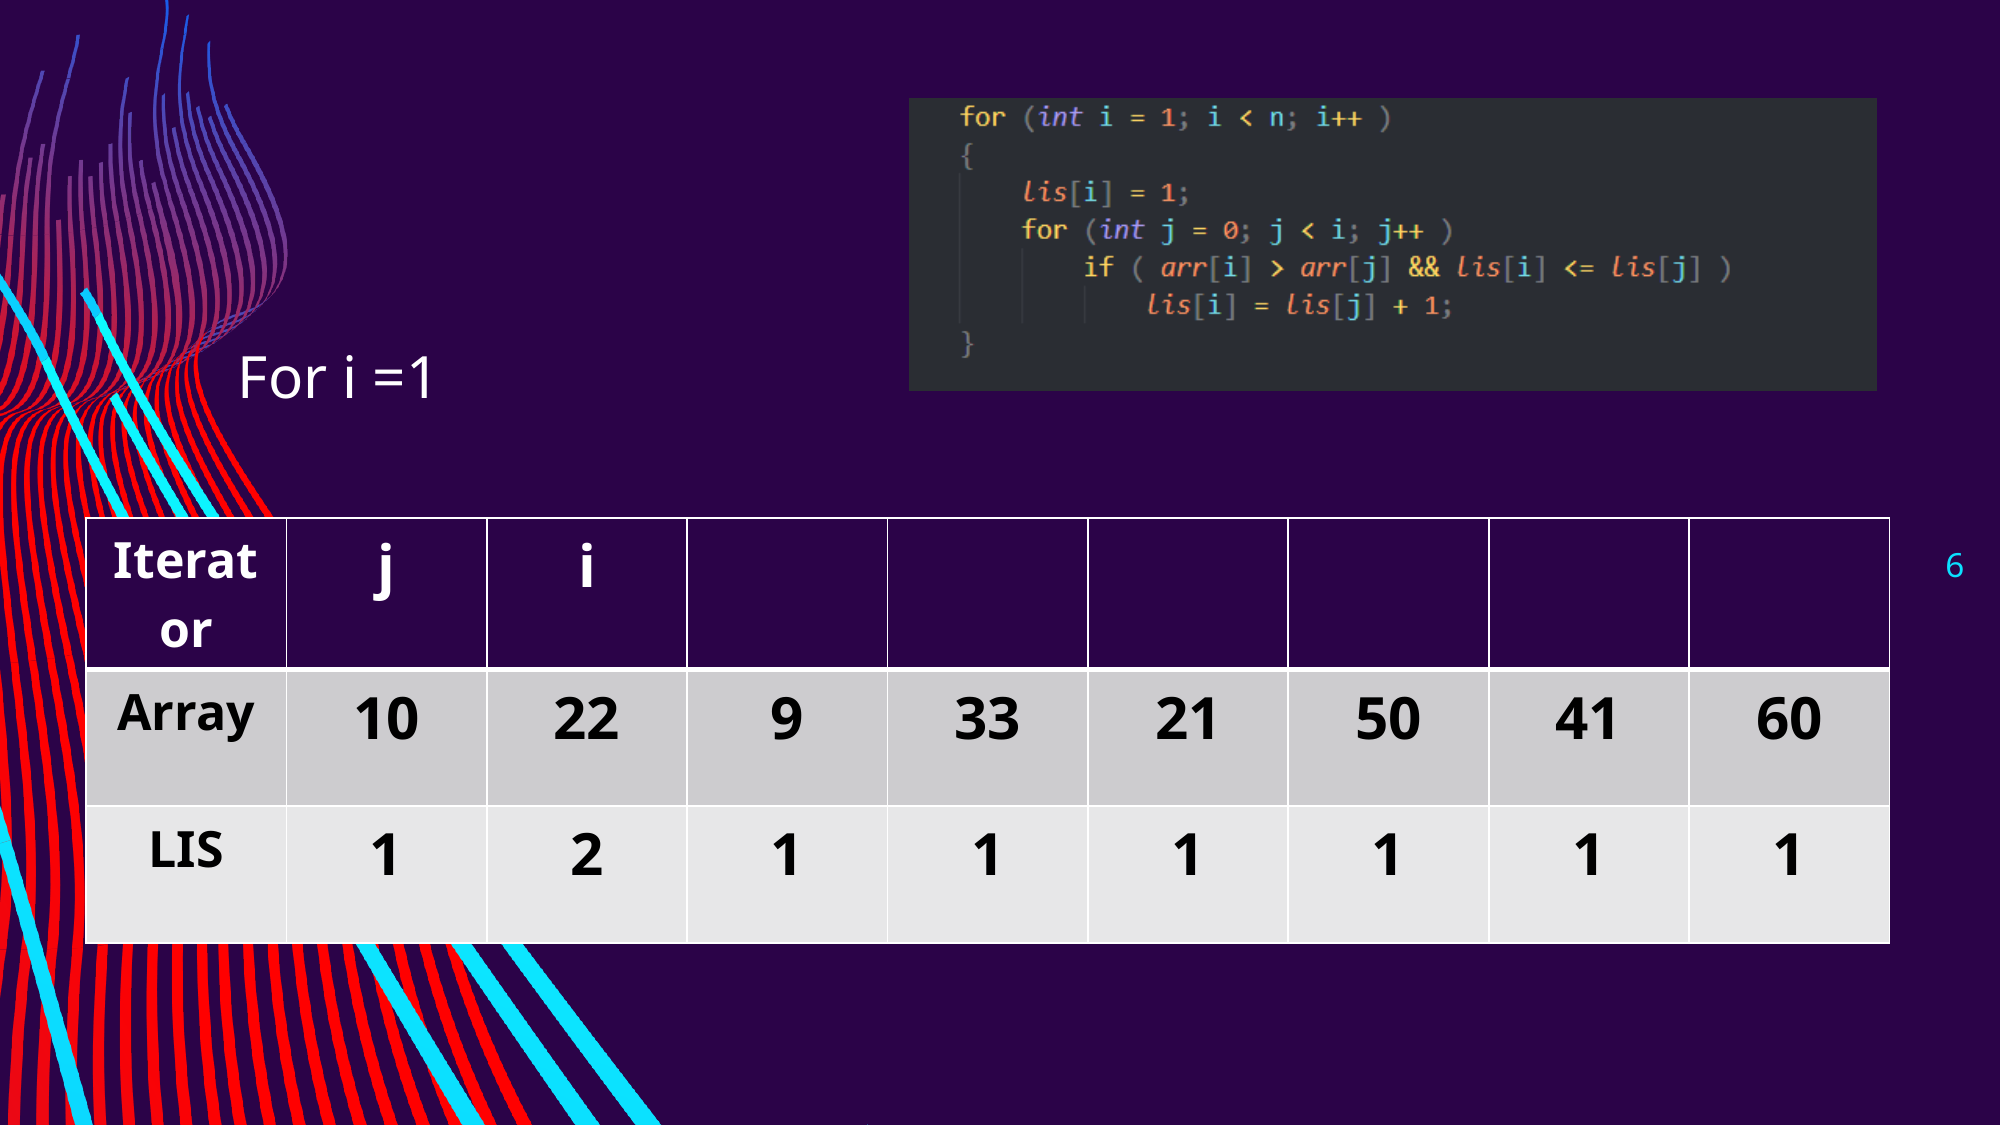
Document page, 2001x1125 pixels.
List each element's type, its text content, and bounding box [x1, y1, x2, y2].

table_header i [488, 519, 686, 667]
table_cell 1 [888, 807, 1087, 942]
table_header [1490, 519, 1688, 667]
slide_number 6 [1890, 519, 1980, 615]
table_cell 2 [488, 807, 686, 942]
table_cell 21 [1089, 672, 1287, 805]
table_header [688, 519, 887, 667]
table_cell 50 [1289, 672, 1488, 805]
table_header [1289, 519, 1488, 667]
table_header Iterator [87, 519, 286, 667]
table_cell 1 [1490, 807, 1688, 942]
picture [0, 0, 2000, 1125]
table_cell 22 [488, 672, 686, 805]
table_cell Array [87, 672, 286, 805]
table_cell 1 [1289, 807, 1488, 942]
table_cell 1 [1089, 807, 1287, 942]
table_cell 41 [1490, 672, 1688, 805]
table_cell 1 [287, 807, 486, 942]
table_header [1690, 519, 1889, 667]
text_box For i =1 [223, 298, 1423, 484]
table_cell 1 [1690, 807, 1889, 942]
table_cell 60 [1690, 672, 1889, 805]
table_cell 33 [888, 672, 1087, 805]
table_cell LIS [87, 807, 286, 942]
table_header j [287, 519, 486, 667]
table_cell 10 [287, 672, 486, 805]
table_cell 1 [688, 807, 887, 942]
table_header [888, 519, 1087, 667]
table_header [1089, 519, 1287, 667]
table_cell 9 [688, 672, 887, 805]
